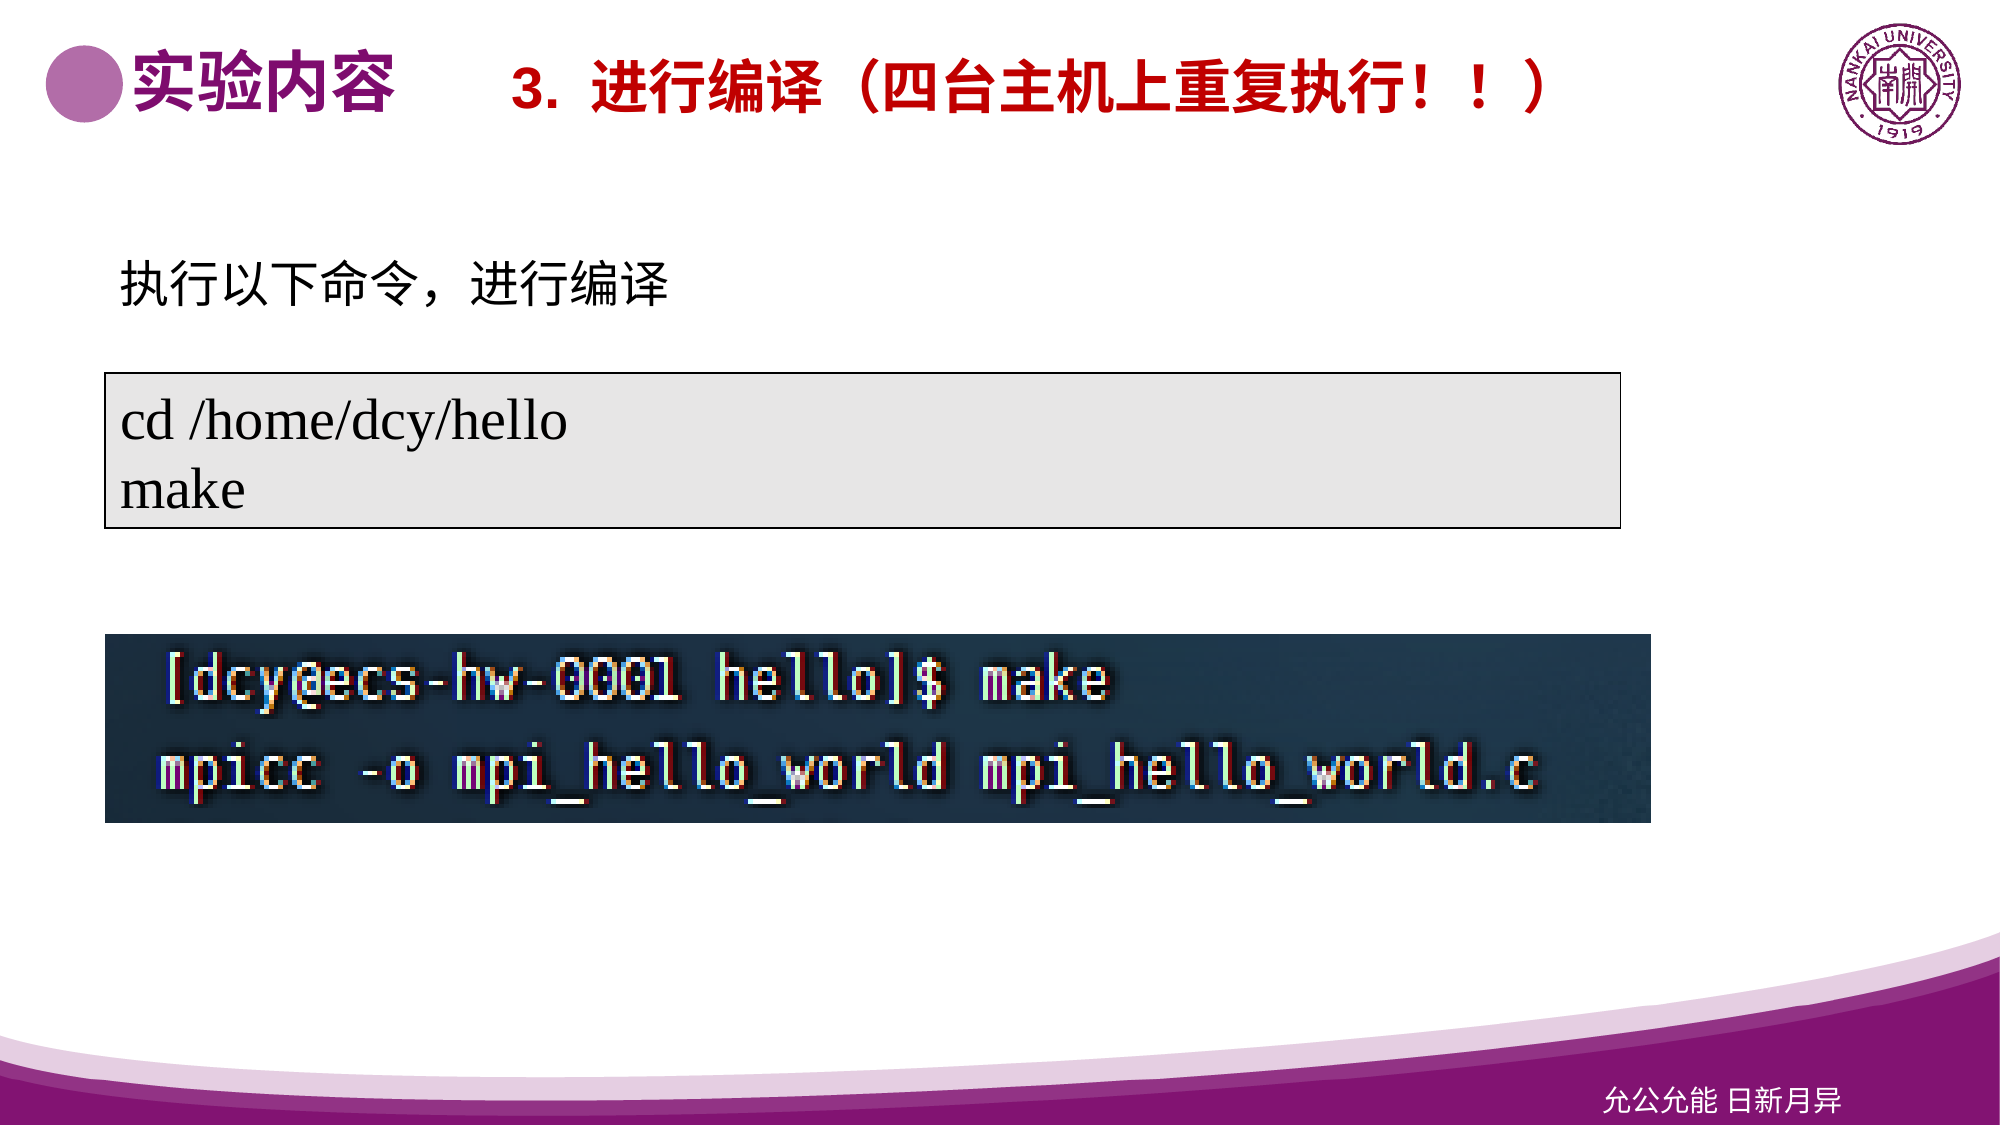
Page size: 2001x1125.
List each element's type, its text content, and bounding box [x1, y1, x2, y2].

text_box cd /home/dcy/hello make [105, 373, 1621, 529]
picture [1828, 128, 1971, 155]
picture [1828, 13, 1971, 43]
text_box 执行以下命令，进行编译 [105, 215, 1872, 321]
text_box 实验内容 [115, 41, 1702, 128]
text_box [105, 497, 2000, 573]
text_box 3. 进行编译（四台主机上重复执行！！） [496, 43, 2000, 128]
picture [0, 931, 2000, 1125]
picture [105, 634, 1651, 823]
